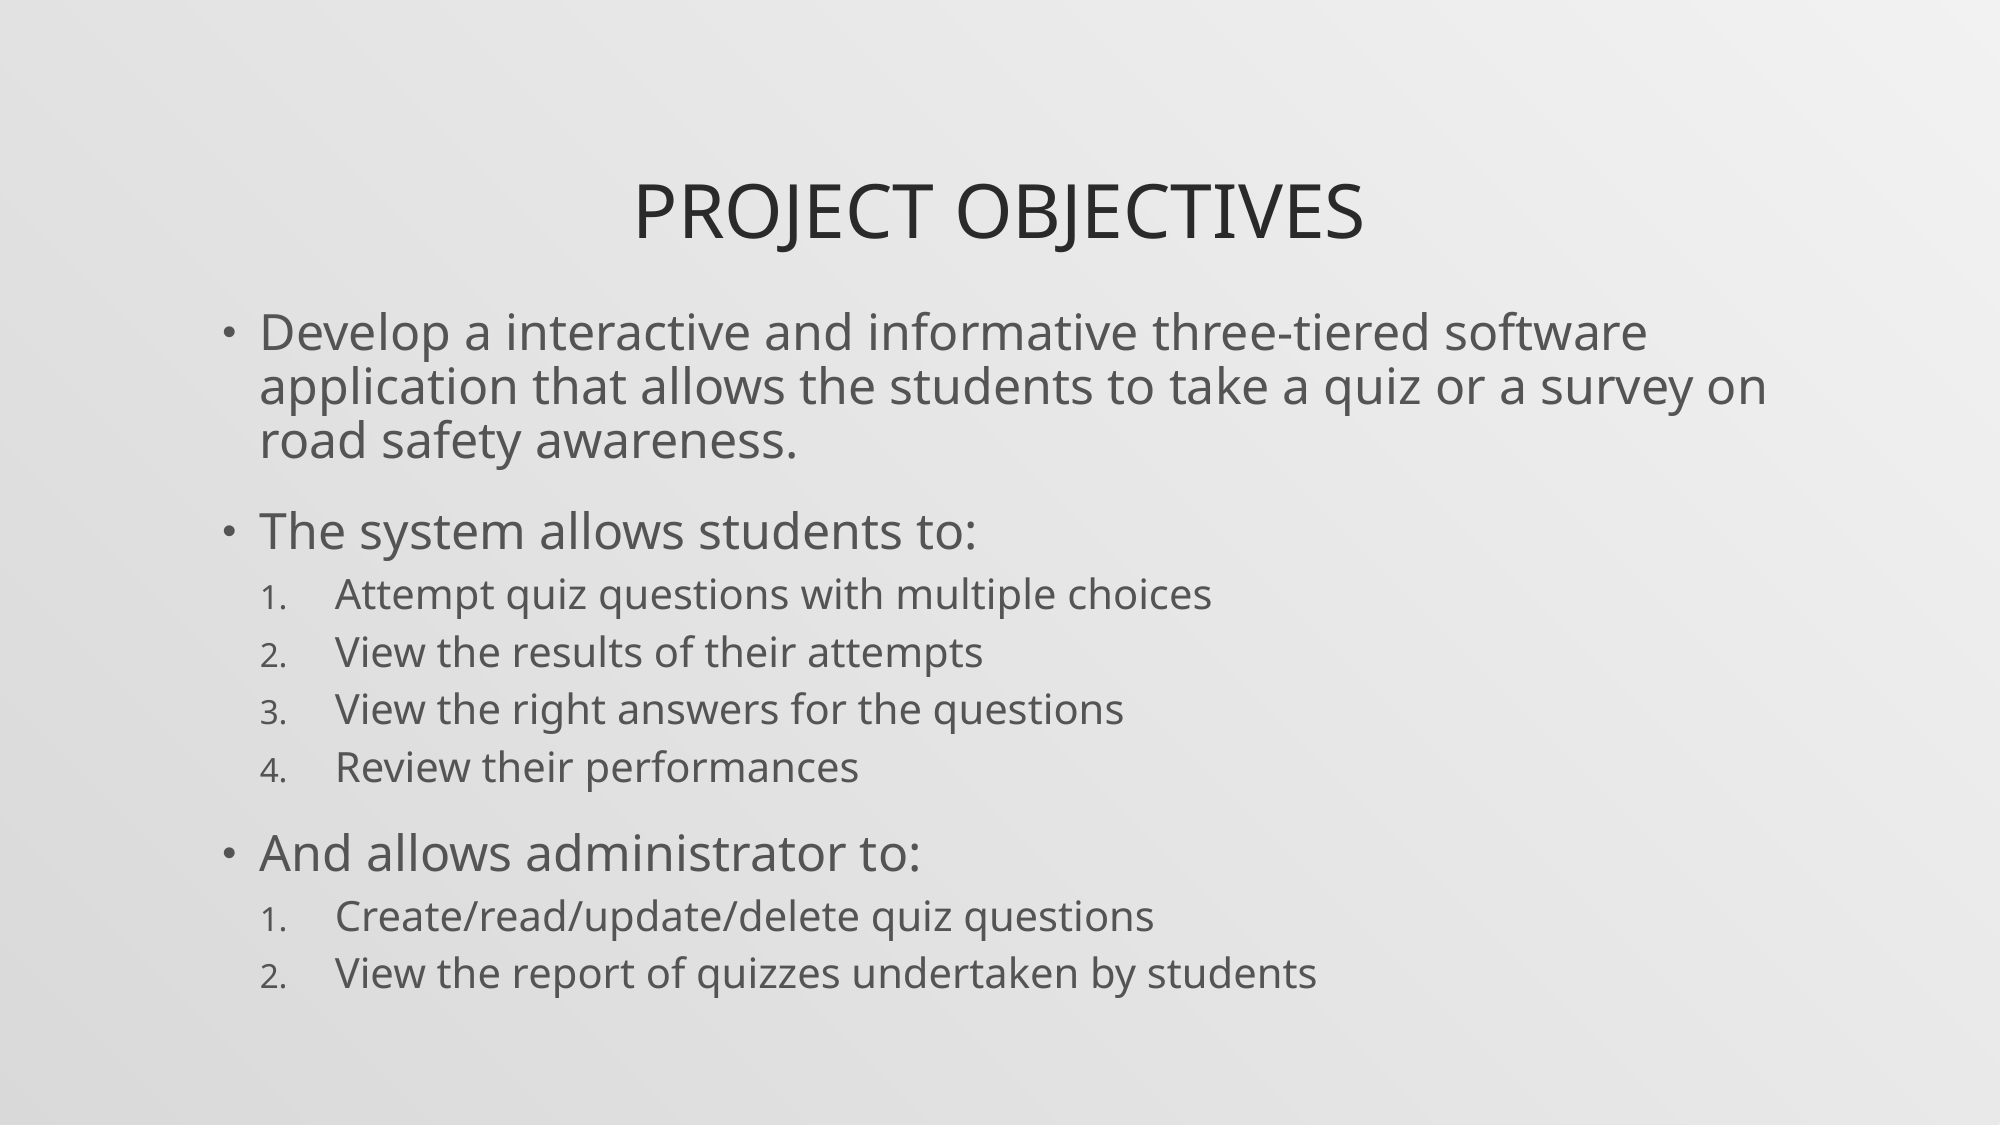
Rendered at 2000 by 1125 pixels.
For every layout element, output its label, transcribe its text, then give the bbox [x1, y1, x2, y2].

title Project Objectives [199, 45, 1800, 263]
list Develop a interactive and informative three-tiered software application that allows the students to take a quiz or a survey on road safety awareness. The system allows students to: Attempt quiz questions with multiple choices View the results of their attempts View the right answers for the questions Review their performances And allows administrator to: Create/read/update/delete quiz questions View the report of quizzes undertaken by students [199, 299, 1800, 1013]
